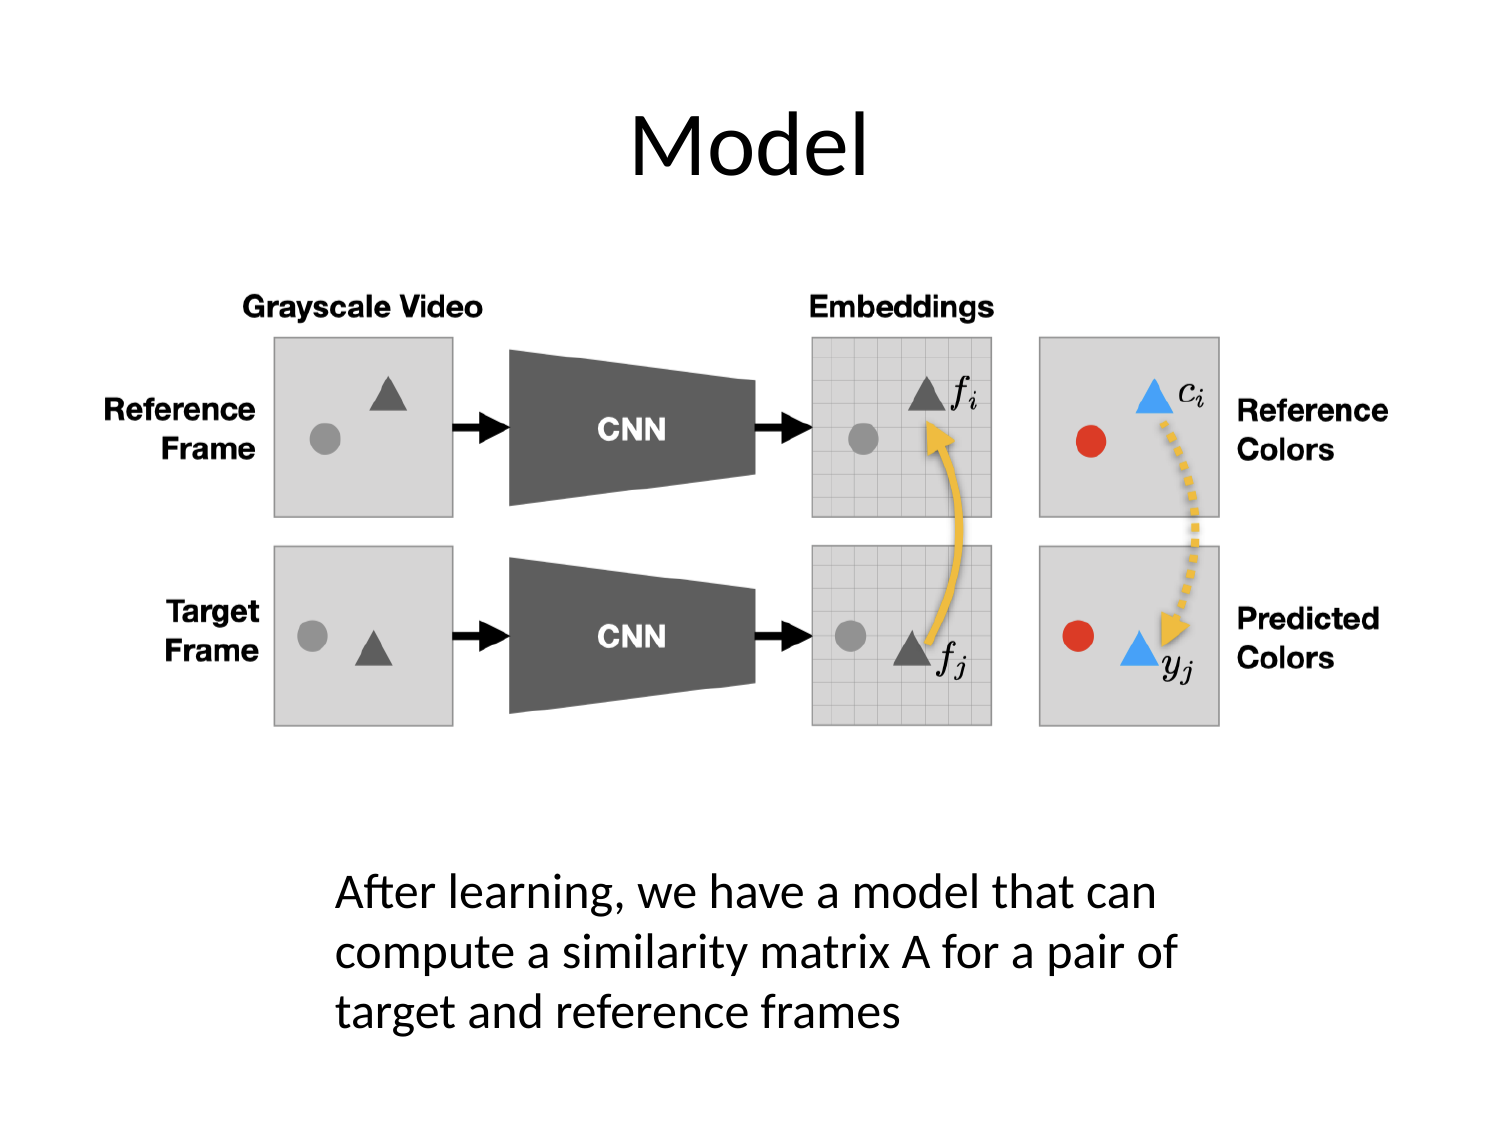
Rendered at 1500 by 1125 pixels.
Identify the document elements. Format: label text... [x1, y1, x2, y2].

title Model [75, 45, 1425, 233]
text_box After learning, we have a model that can compute a similarity matrix A for a pair of target and reference frames [319, 851, 1211, 1046]
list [74, 269, 1426, 755]
